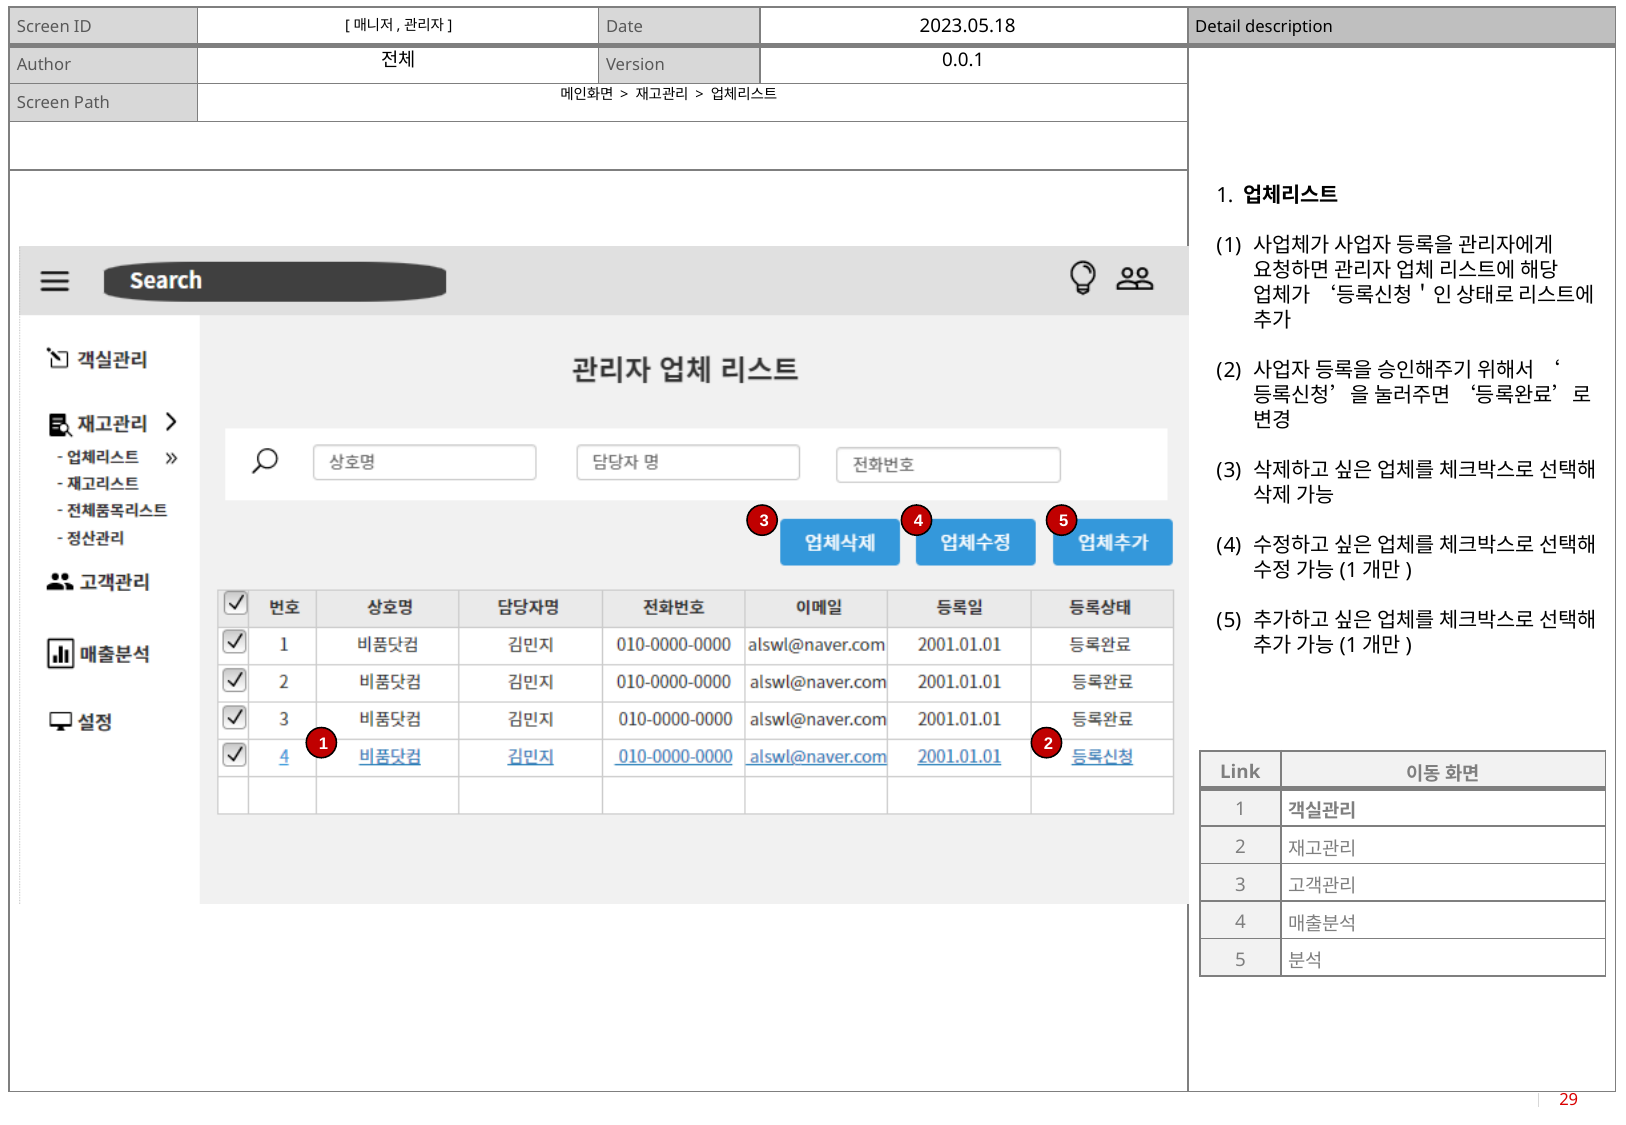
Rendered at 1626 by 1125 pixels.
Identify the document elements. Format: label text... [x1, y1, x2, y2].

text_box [305, 727, 337, 759]
table_cell 분석 [1282, 939, 1605, 975]
text_box 메인화면 > 재고관리 > 업체리스트 [456, 77, 882, 111]
text_box [매니저,관리자] [205, 8, 593, 41]
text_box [1046, 504, 1077, 536]
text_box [901, 504, 932, 536]
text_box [746, 504, 778, 536]
text_box 전체 [205, 41, 593, 78]
table_cell 4 [1201, 902, 1280, 938]
text_box 업체리스트 사업체가 사업자 등록을 관리자에게 요청하면 관리자 업체 리스트에 해당 업체가 ‘등록신청＇인 상태로 리스트에 추가 사업자 등록을 승인해주기 위해서 ‘등록신청’을 눌러주면 ‘등록완료’로 변경 삭제하고 싶은 업체를 체크박스로 선택해 삭제 가능 수정하고 싶은 업체를 체크박스로 선택해 수정 가능(1개만) 추가하고 싶은 업체를 체크박스로 선택해 추가 가능(1개만) [1201, 166, 1625, 897]
text_box 2023.05.18 [773, 5, 1162, 44]
picture [19, 246, 1189, 905]
text_box 0.0.1 [769, 40, 1157, 78]
table_cell 5 [1201, 939, 1280, 975]
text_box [1031, 727, 1062, 759]
table_cell 매출분석 [1282, 902, 1605, 938]
slide_number 29 [1550, 1081, 1588, 1119]
